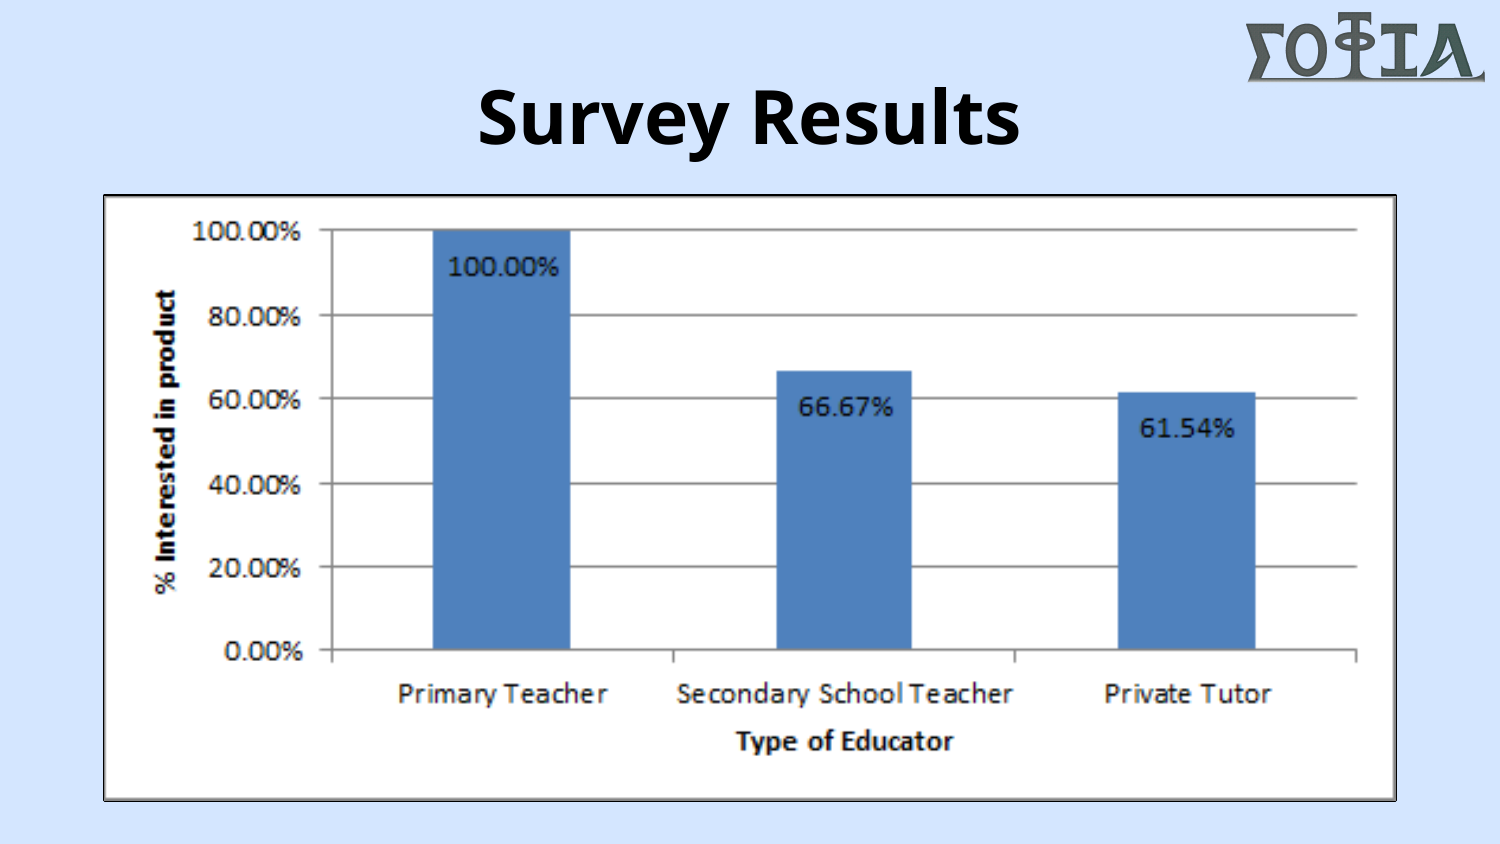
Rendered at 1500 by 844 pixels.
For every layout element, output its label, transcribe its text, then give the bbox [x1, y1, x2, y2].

picture [103, 195, 1397, 801]
title Survey Results [75, 33, 1425, 175]
picture [1231, 0, 1500, 112]
